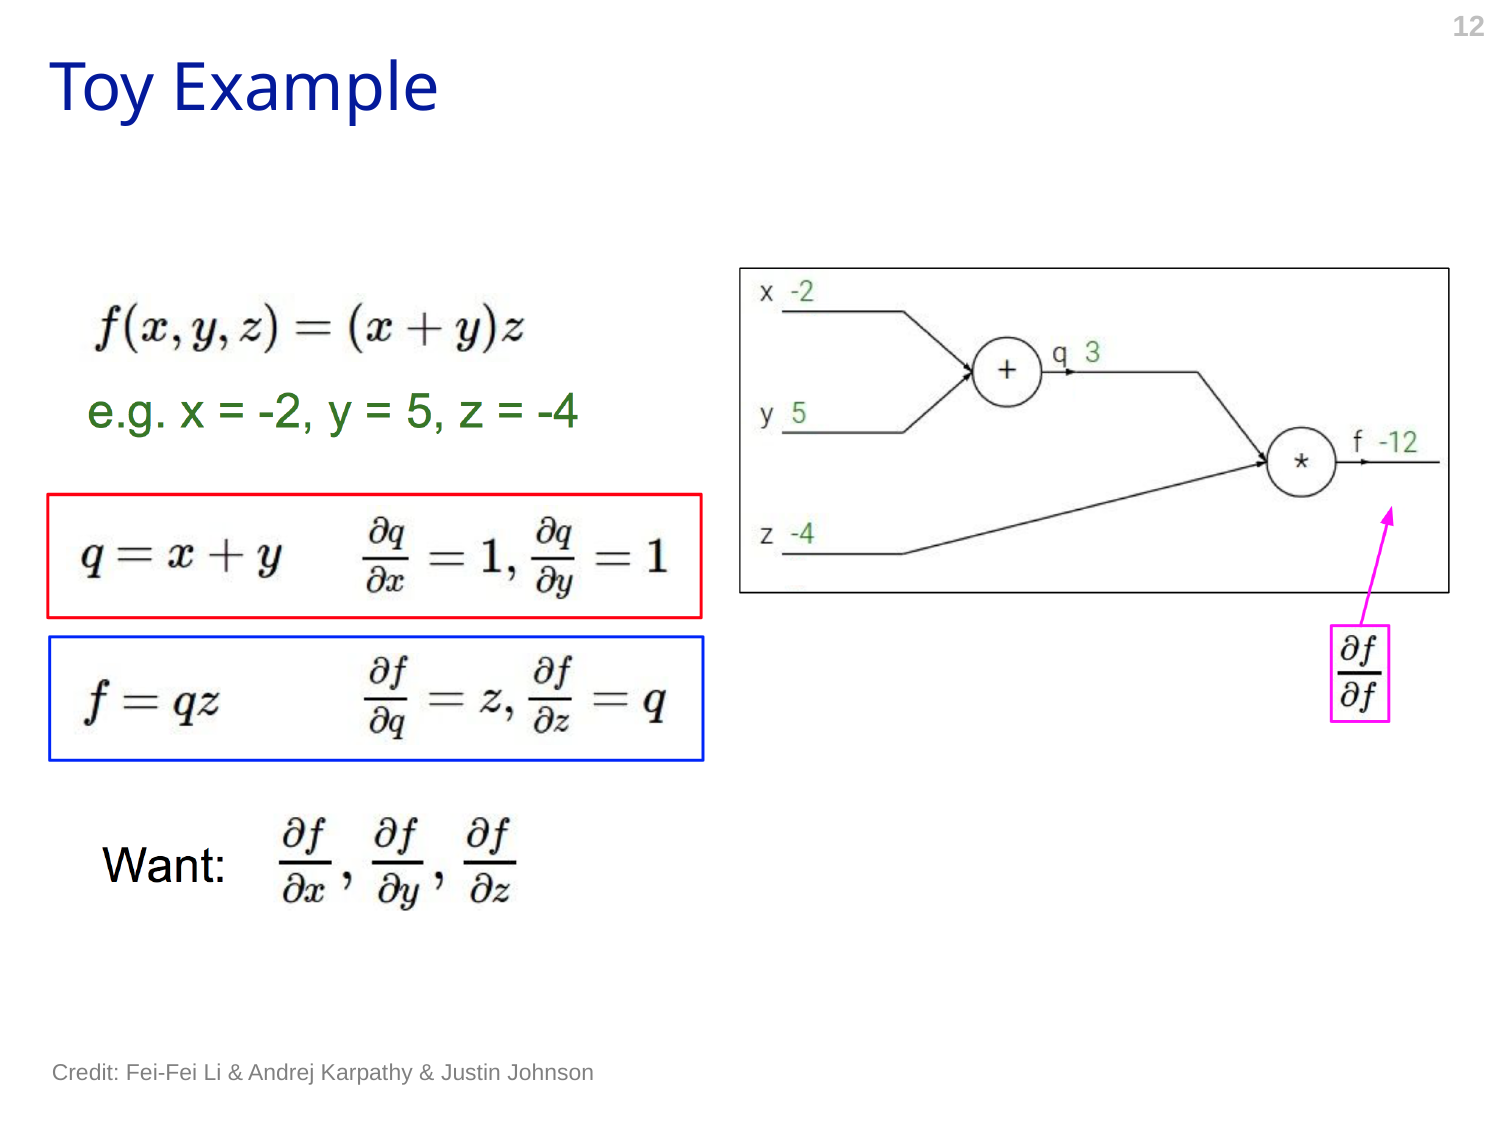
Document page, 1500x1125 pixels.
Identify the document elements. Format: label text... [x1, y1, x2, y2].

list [34, 245, 1466, 967]
title Toy Example [34, 27, 1466, 141]
text_box Credit: Fei-Fei Li & Andrej Karpathy & Justin Johnson [37, 1049, 610, 1092]
